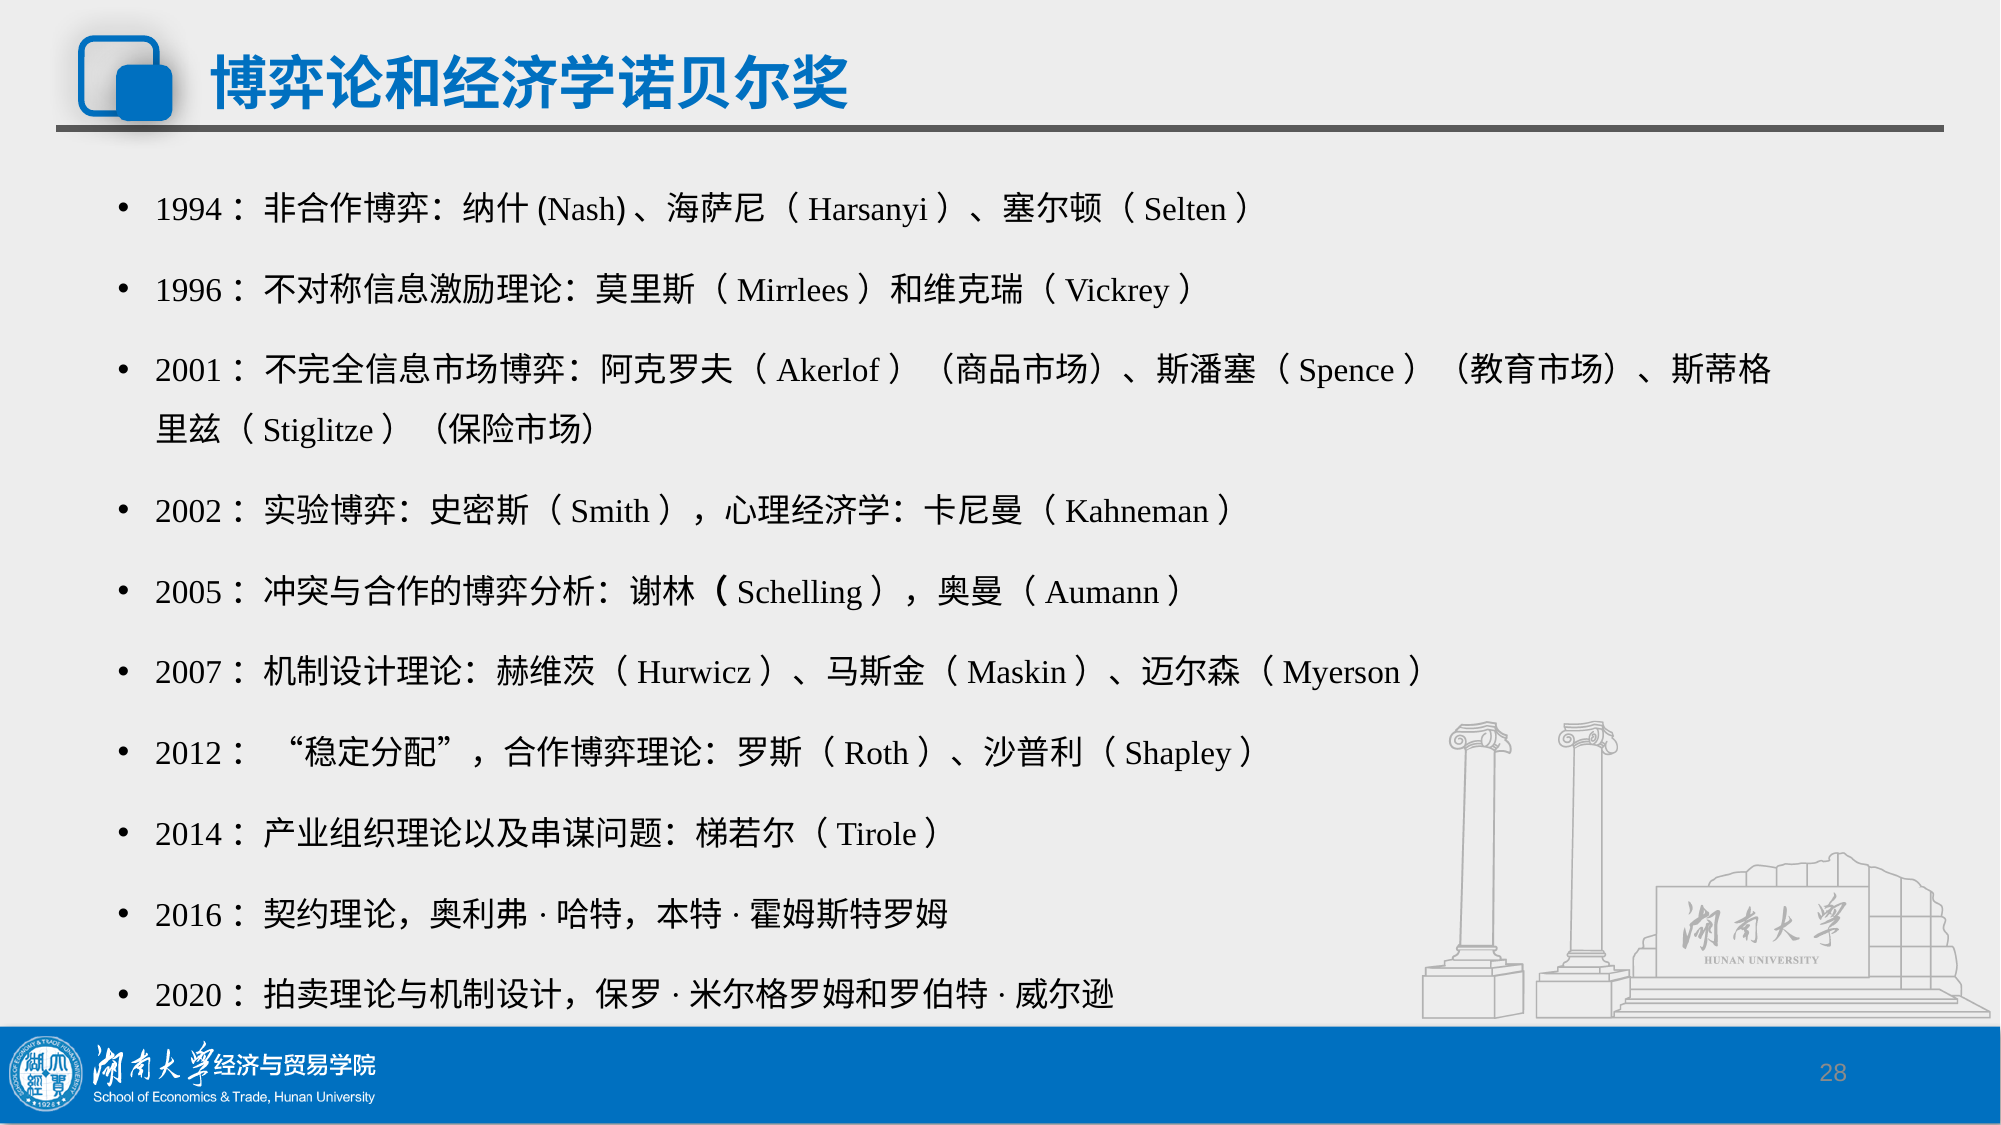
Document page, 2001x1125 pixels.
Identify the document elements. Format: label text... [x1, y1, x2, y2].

list 1994：非合作博弈：纳什(Nash)、海萨尼（Harsanyi）、塞尔顿（Selten） 1996：不对称信息激励理论：莫里斯（Mirrlees）和维克瑞（Vickrey） 2001：不完全信息市场博弈：阿克罗夫（Akerlof）（商品市场）、斯潘塞（Spence）（教育市场）、斯蒂格里兹（Stiglitze）（保险市场） 2002：实验博弈：史密斯（Smith），心理经济学：卡尼曼（Kahneman） 2005：冲突与合作的博弈分析：谢林（Schelling），奥曼（Aumann） 2007：机制设计理论：赫维茨（Hurwicz）、马斯金（Maskin）、迈尔森（Myerson） 2012： “稳定分配”，合作博弈理论：罗斯（Roth）、沙普利（Shapley） 2014：产业组织理论以及串谋问题：梯若尔（Tirole） 2016：契约理论，奥利弗·哈特，本特·霍姆斯特罗姆 2020：拍卖理论与机制设计，保罗·米尔格罗姆和罗伯特·威尔逊 [102, 159, 1787, 952]
picture [7, 1035, 383, 1114]
title 博弈论和经济学诺贝尔奖 [194, 48, 972, 124]
